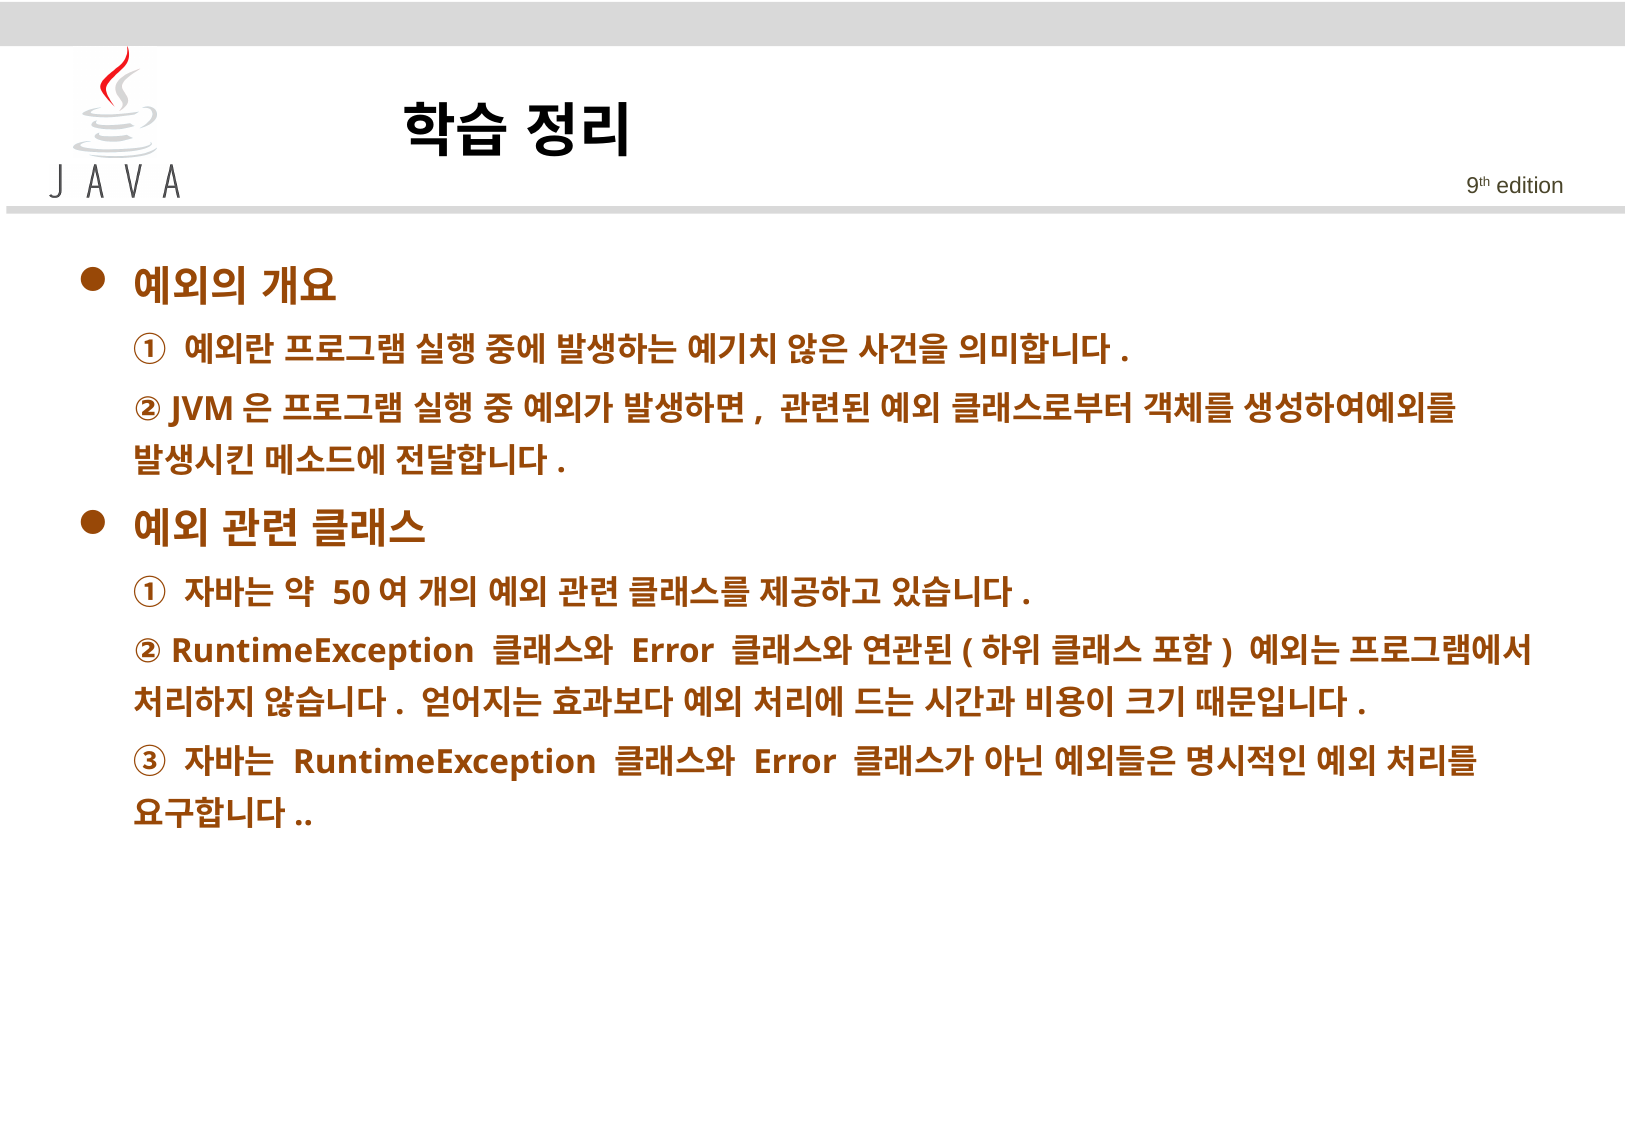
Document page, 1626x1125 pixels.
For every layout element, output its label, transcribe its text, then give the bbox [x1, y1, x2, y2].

list 예외의 개요 ① 예외란 프로그램 실행 중에 발생하는 예기치 않은 사건을 의미합니다. ② JVM은 프로그램 실행 중 예외가 발생하면, 관련된 예외 클래스로부터 객체를 생성하여예외를 발생시킨 메소드에 전달합니다. 예외 관련 클래스 ① 자바는 약 50여 개의 예외 관련 클래스를 제공하고 있습니다. ② RuntimeException 클래스와 Error 클래스와 연관된(하위 클래스 포함) 예외는 프로그램에서 처리하지 않습니다. 얻어지는 효과보다 예외 처리에 드는 시간과 비용이 크기 때문입니다. ③ 자바는 RuntimeException 클래스와 Error 클래스가 아닌 예외들은 명시적인 예외 처리를 요구합니다.. [61, 236, 1577, 1055]
list 학습 정리 [387, 78, 1545, 171]
picture [73, 46, 157, 158]
picture [49, 164, 180, 198]
